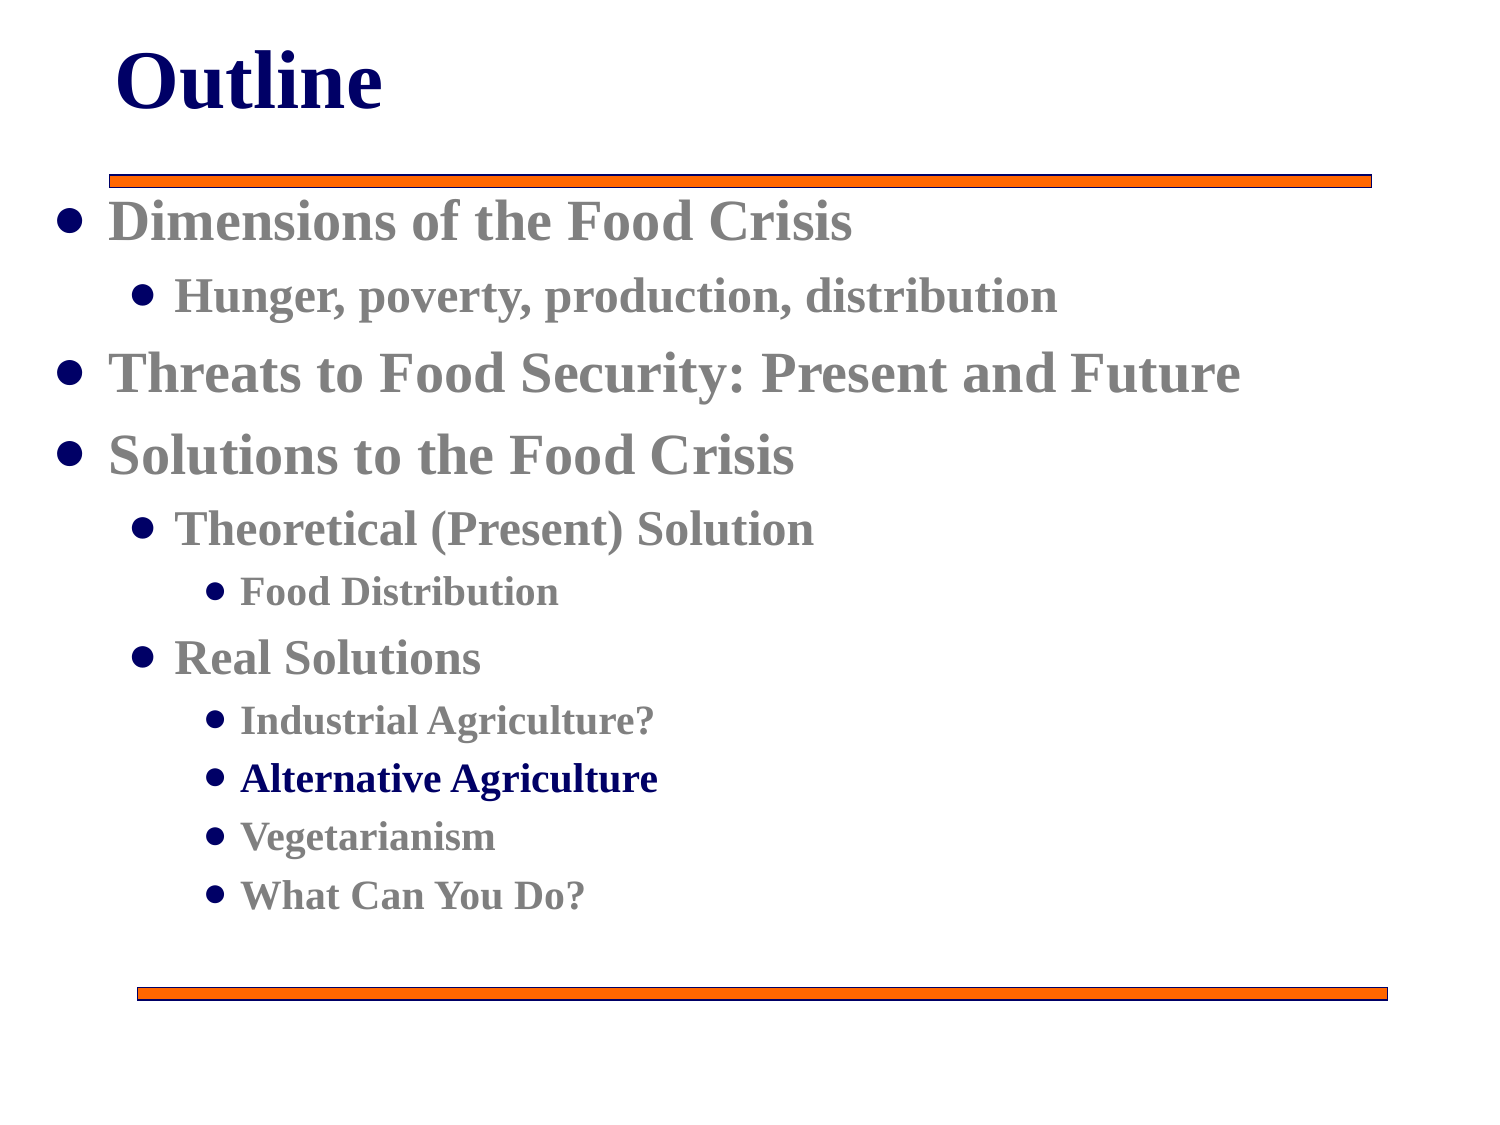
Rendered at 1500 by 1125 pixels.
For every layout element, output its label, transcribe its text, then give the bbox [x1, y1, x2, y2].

list Dimensions of the Food Crisis Hunger, poverty, production, distribution Threats to Food Security: Present and Future Solutions to the Food Crisis Theoretical (Present) Solution Food Distribution Real Solutions Industrial Agriculture? Alternative Agriculture Vegetarianism What Can You Do? [37, 174, 1438, 1050]
text_box [137, 987, 1388, 1000]
title Outline [99, 12, 1375, 138]
